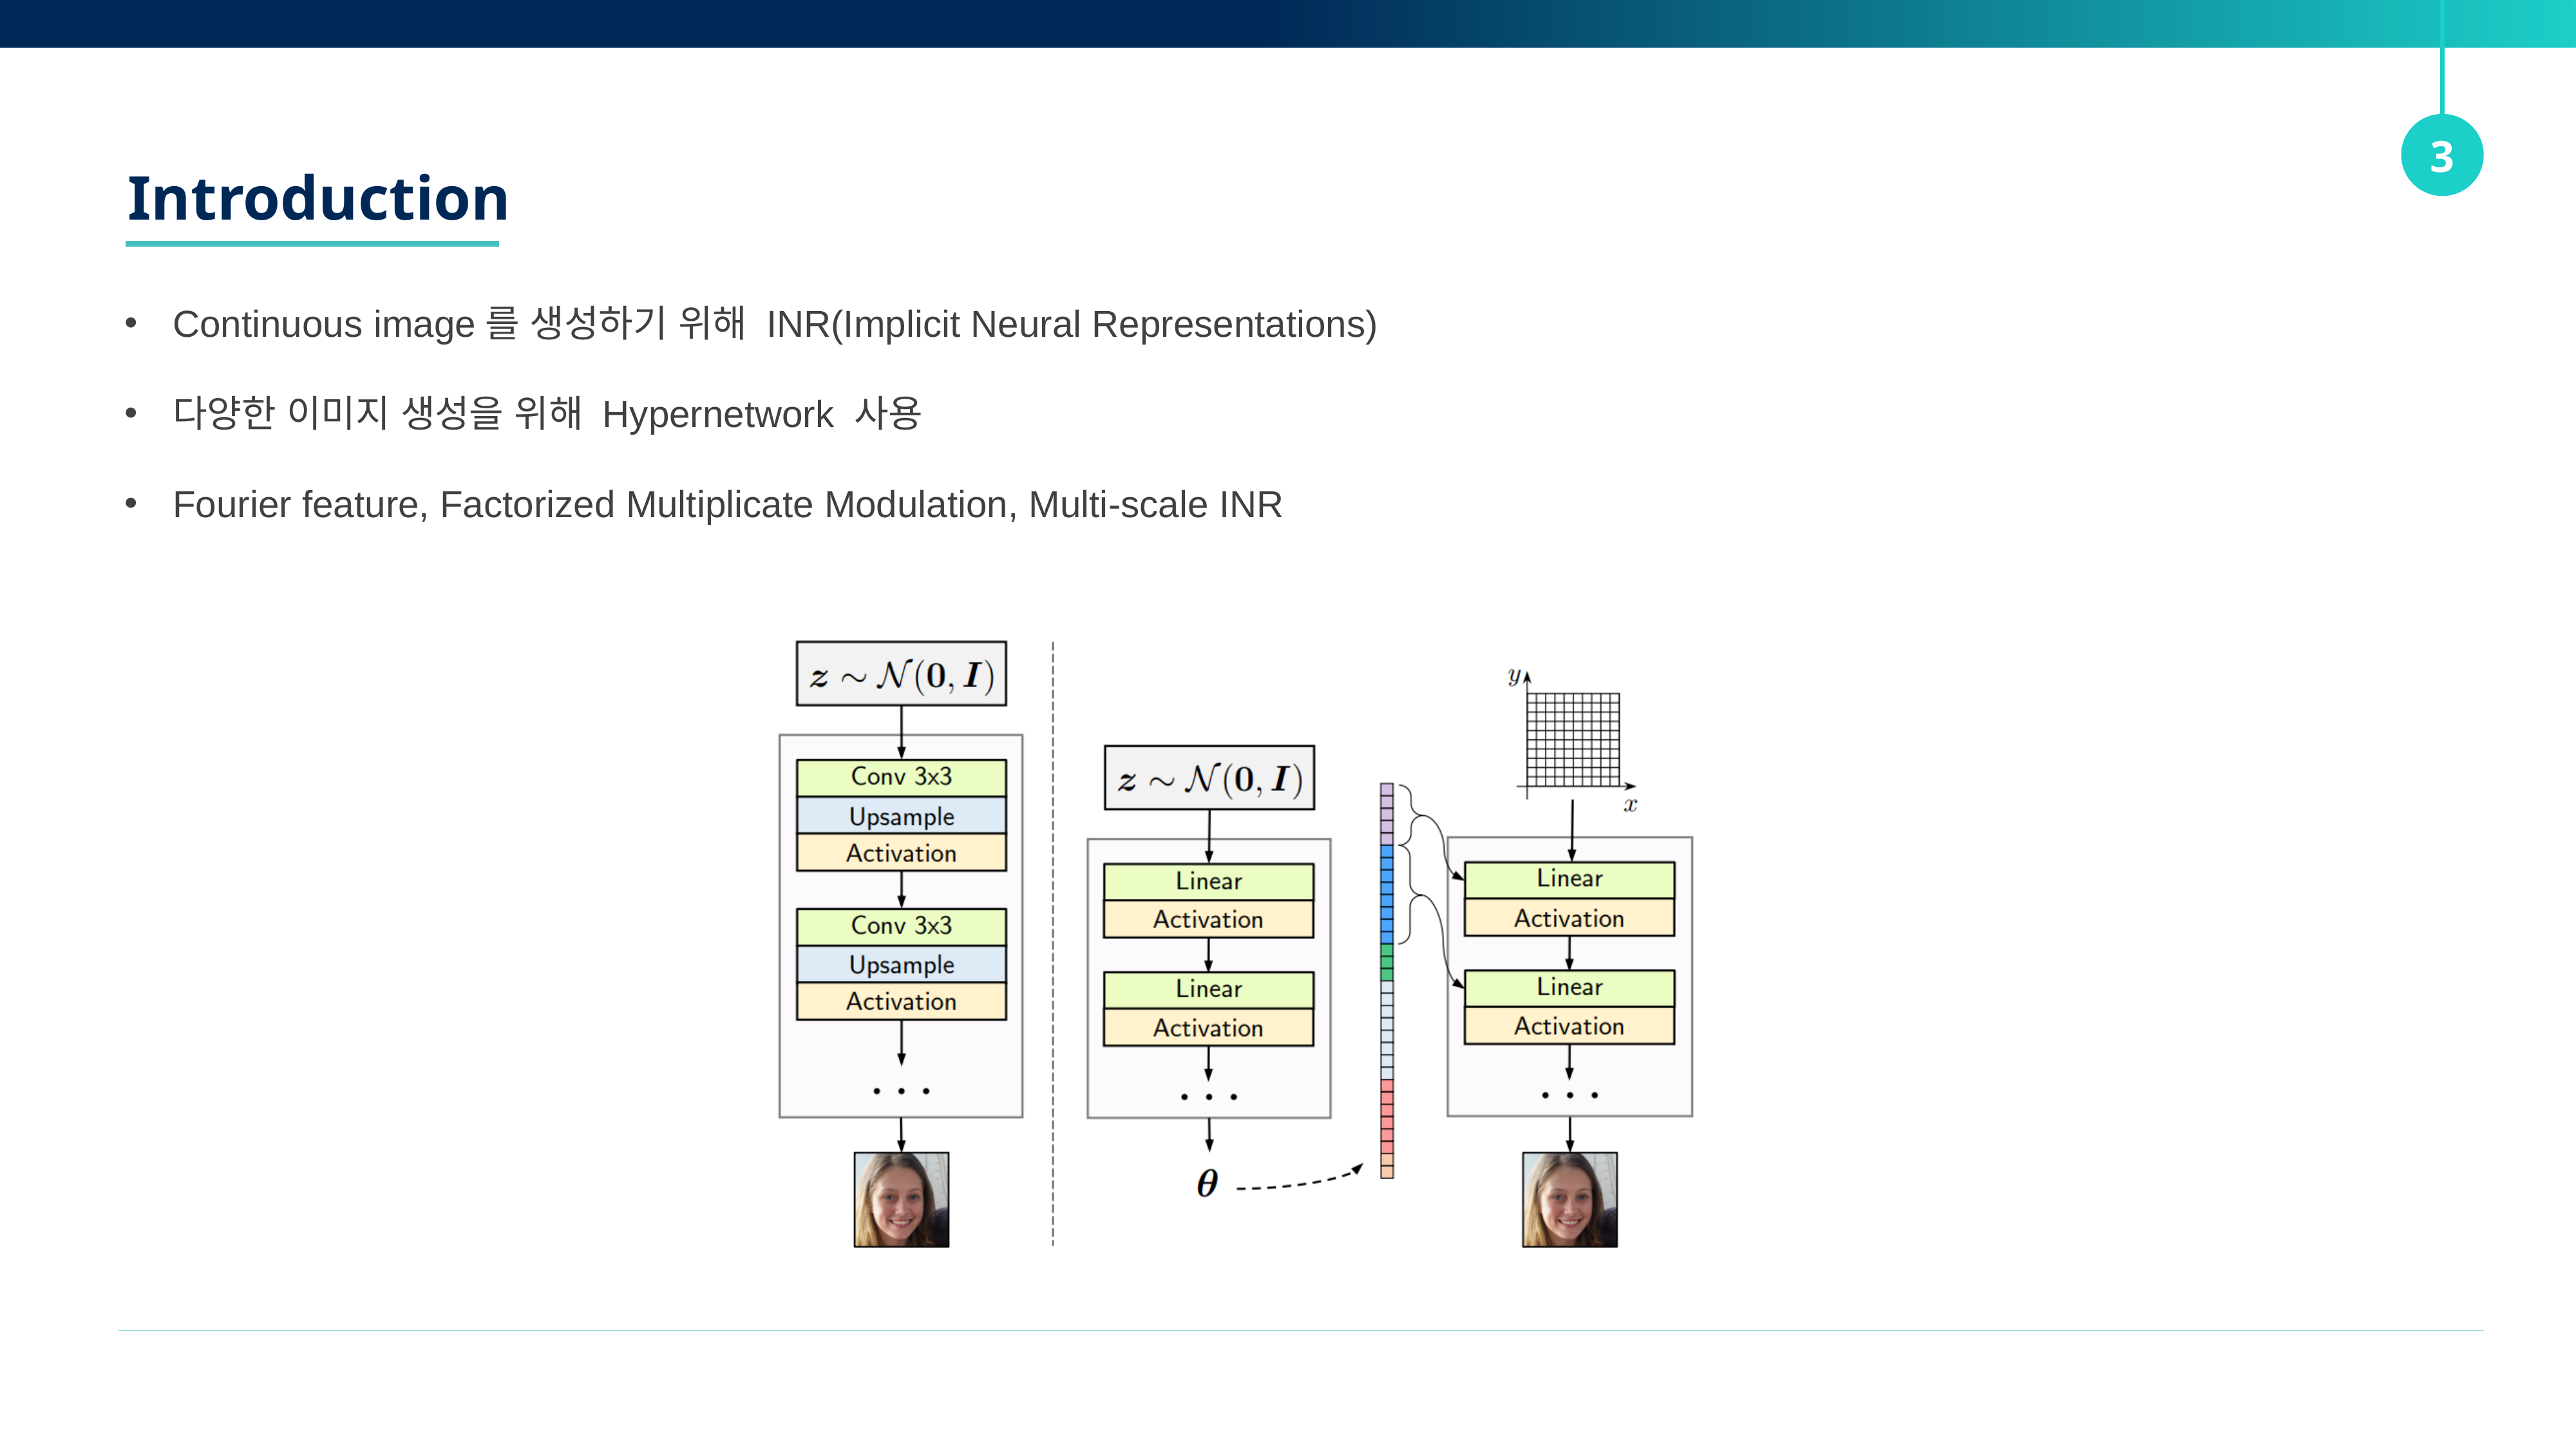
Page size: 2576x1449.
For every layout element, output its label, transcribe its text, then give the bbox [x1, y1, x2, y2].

text_box Continuous image를 생성하기 위해 INR(Implicit Neural Representations) 다양한 이미지 생성을 위해 Hypernetwork 사용 Fourier feature, Factorized Multiplicate Modulation, Multi-scale INR [105, 294, 2442, 620]
text_box Introduction [118, 196, 713, 237]
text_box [0, 0, 2576, 196]
picture [744, 606, 1728, 1280]
